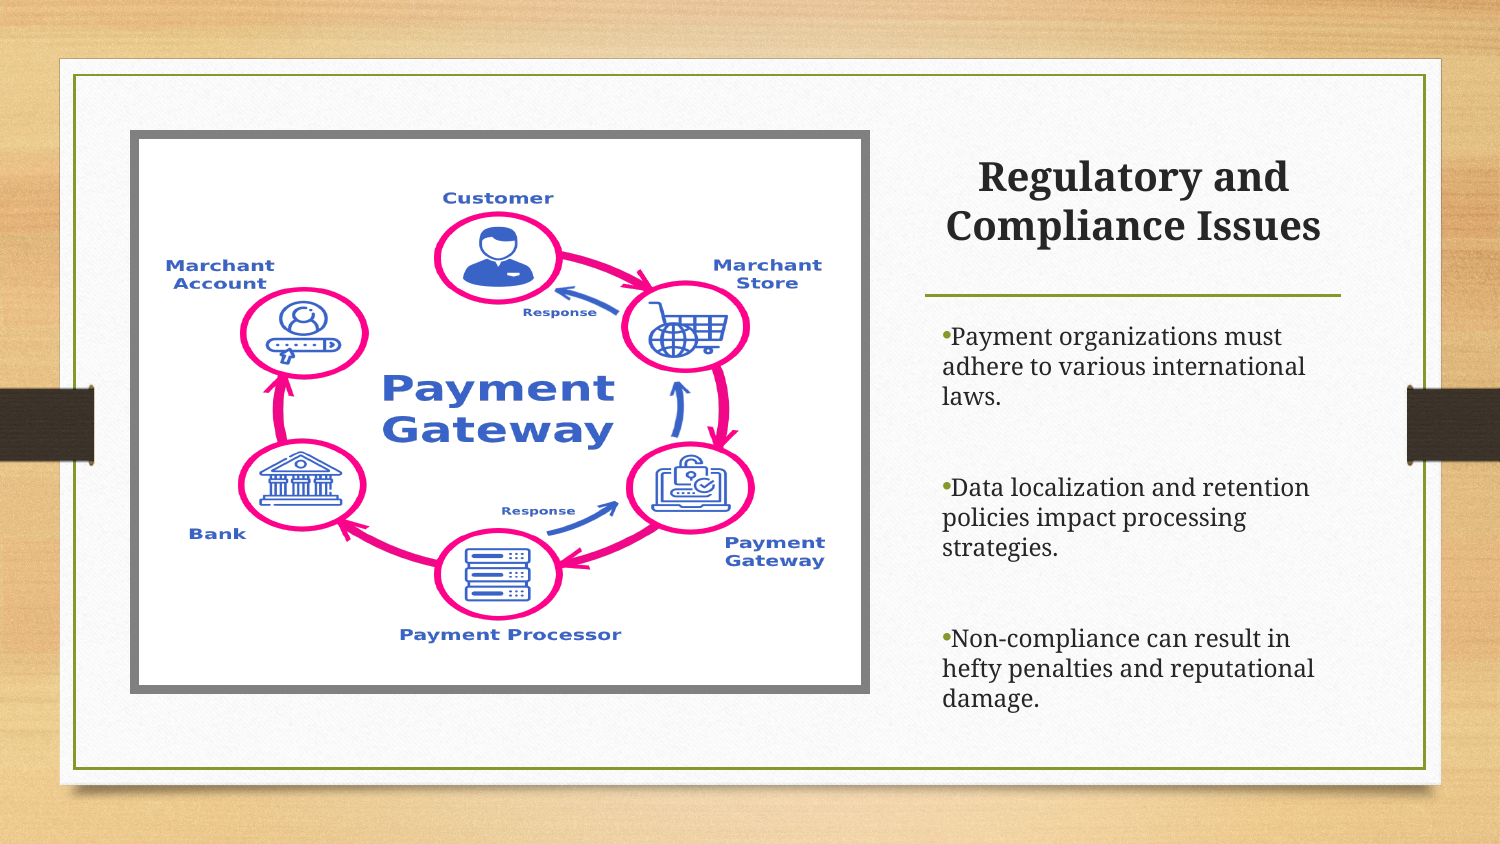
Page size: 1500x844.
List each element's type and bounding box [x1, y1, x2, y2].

text_box [0, 0, 1500, 844]
picture [154, 165, 842, 660]
